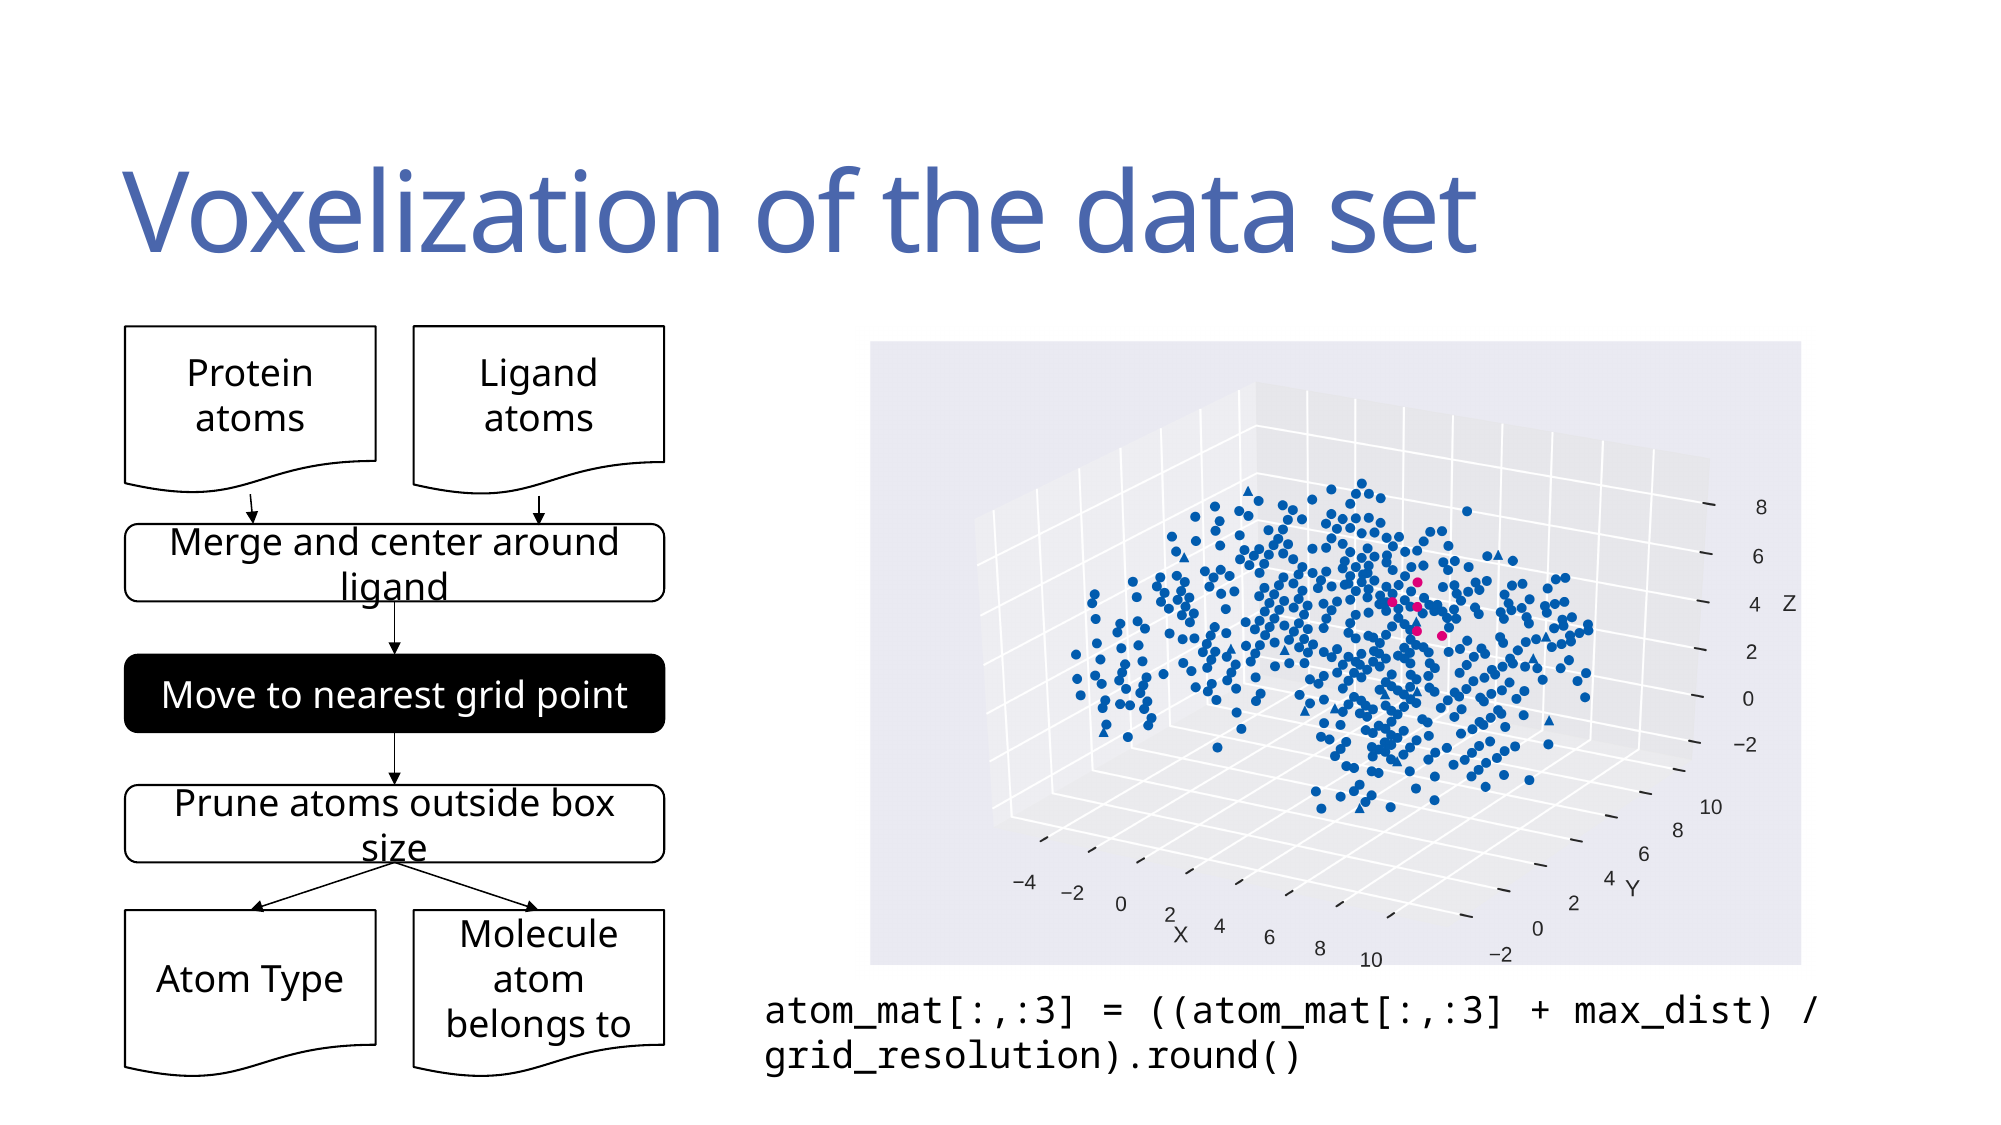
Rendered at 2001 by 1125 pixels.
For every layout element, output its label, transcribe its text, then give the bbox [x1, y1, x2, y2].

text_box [394, 862, 540, 911]
text_box atom_mat[:,:3] = ((atom_mat[:,:3] + max_dist) / grid_resolution).round() [749, 979, 1923, 1084]
text_box Move to nearest grid point [123, 653, 666, 734]
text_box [249, 862, 394, 911]
picture [855, 326, 1816, 980]
title Voxelization of the data set [107, 81, 1875, 354]
text_box Atom Type [123, 909, 377, 1077]
text_box Protein atoms [123, 325, 377, 494]
text_box Ligand atoms [412, 325, 666, 495]
text_box Prune atoms outside box size [123, 783, 666, 864]
text_box Molecule atom belongs to [412, 909, 666, 1077]
text_box Merge and center around ligand [123, 522, 666, 603]
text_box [250, 482, 254, 525]
